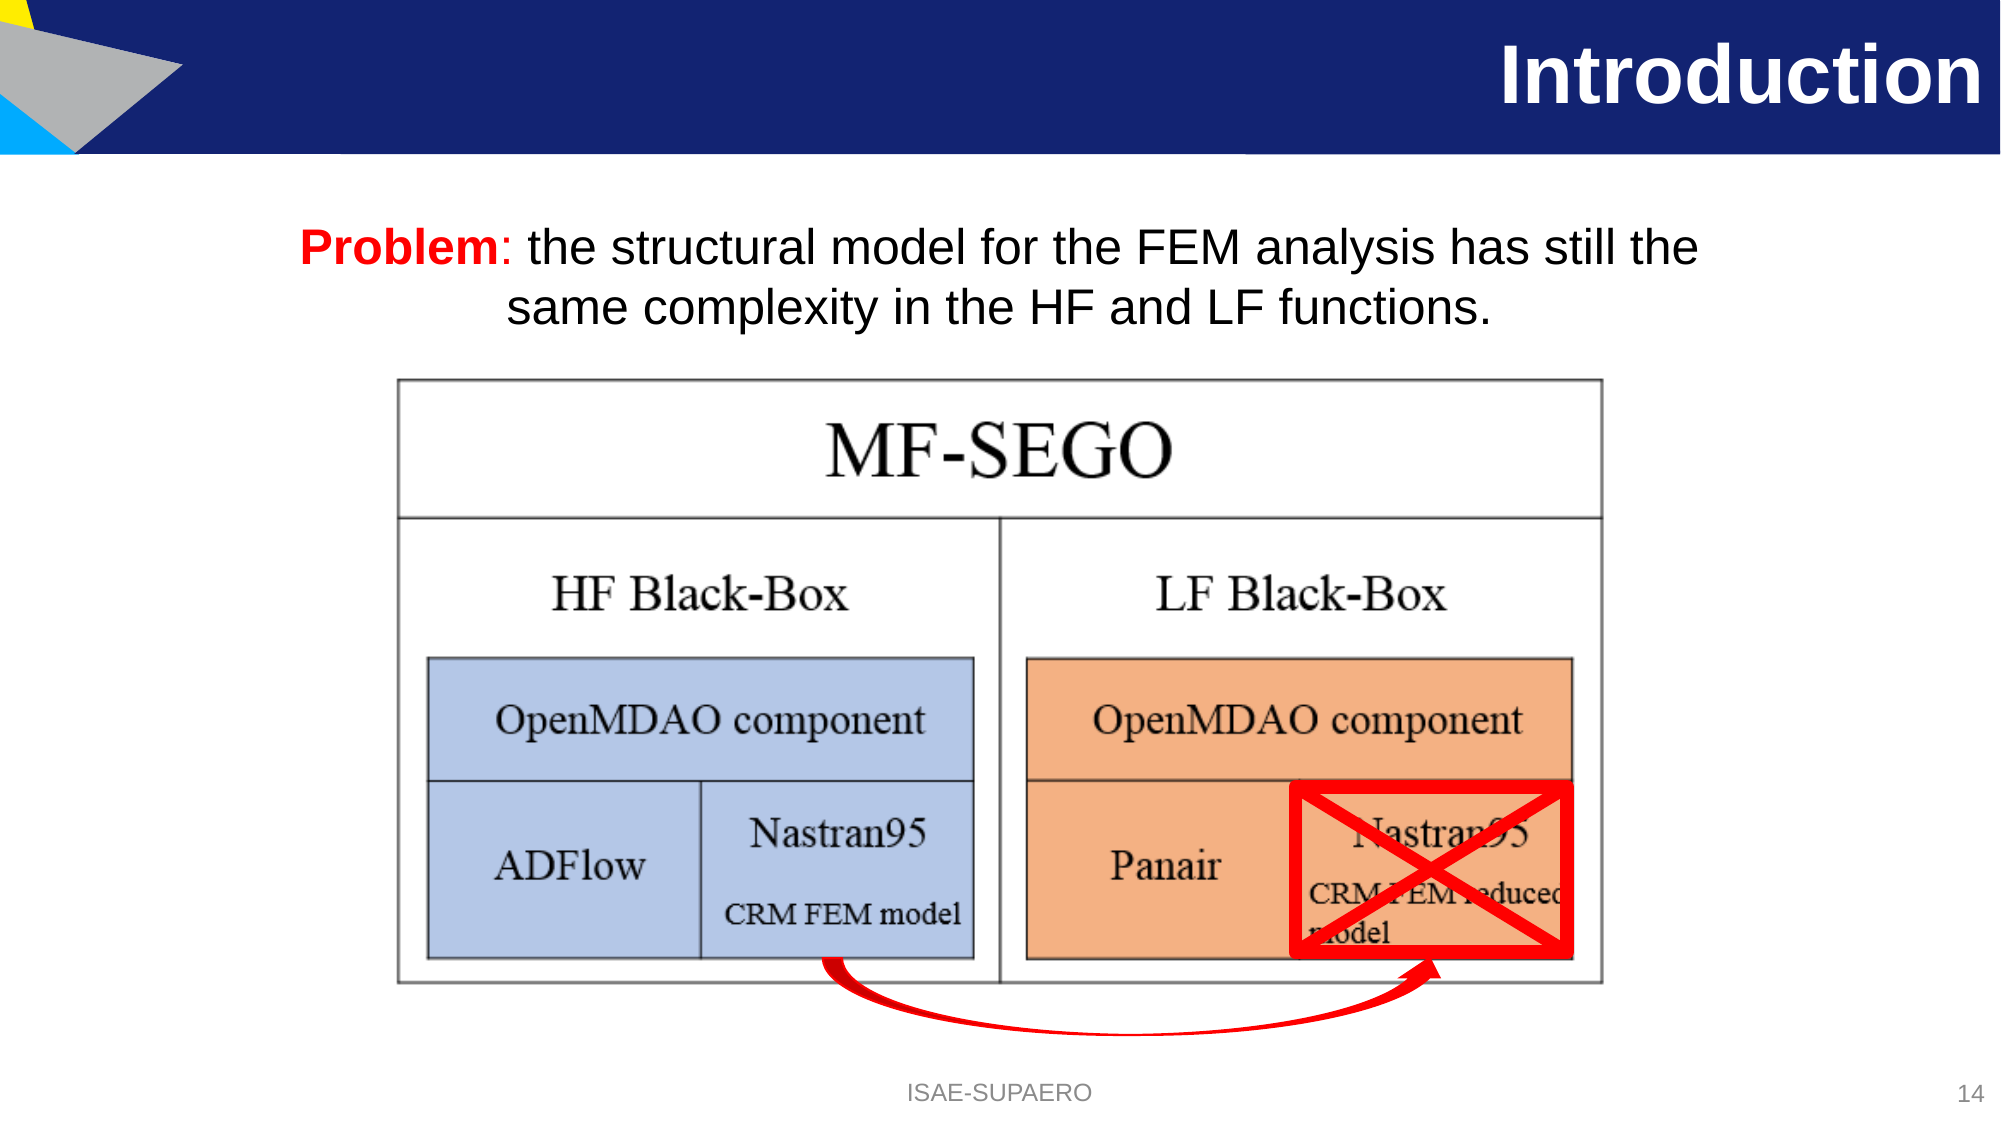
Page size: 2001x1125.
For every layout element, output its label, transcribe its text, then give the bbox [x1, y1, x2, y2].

text_box [981, 1027, 1281, 1037]
footer ISAE-SUPAERO [662, 1061, 1338, 1122]
picture [279, 343, 1640, 1019]
slide_number 14 [1550, 1062, 2000, 1122]
text_box Problem: the structural model for the FEM analysis has still the same complexity in the HF and LF functions. [244, 207, 1756, 343]
title Introduction [107, 0, 2000, 154]
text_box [1295, 786, 1568, 953]
